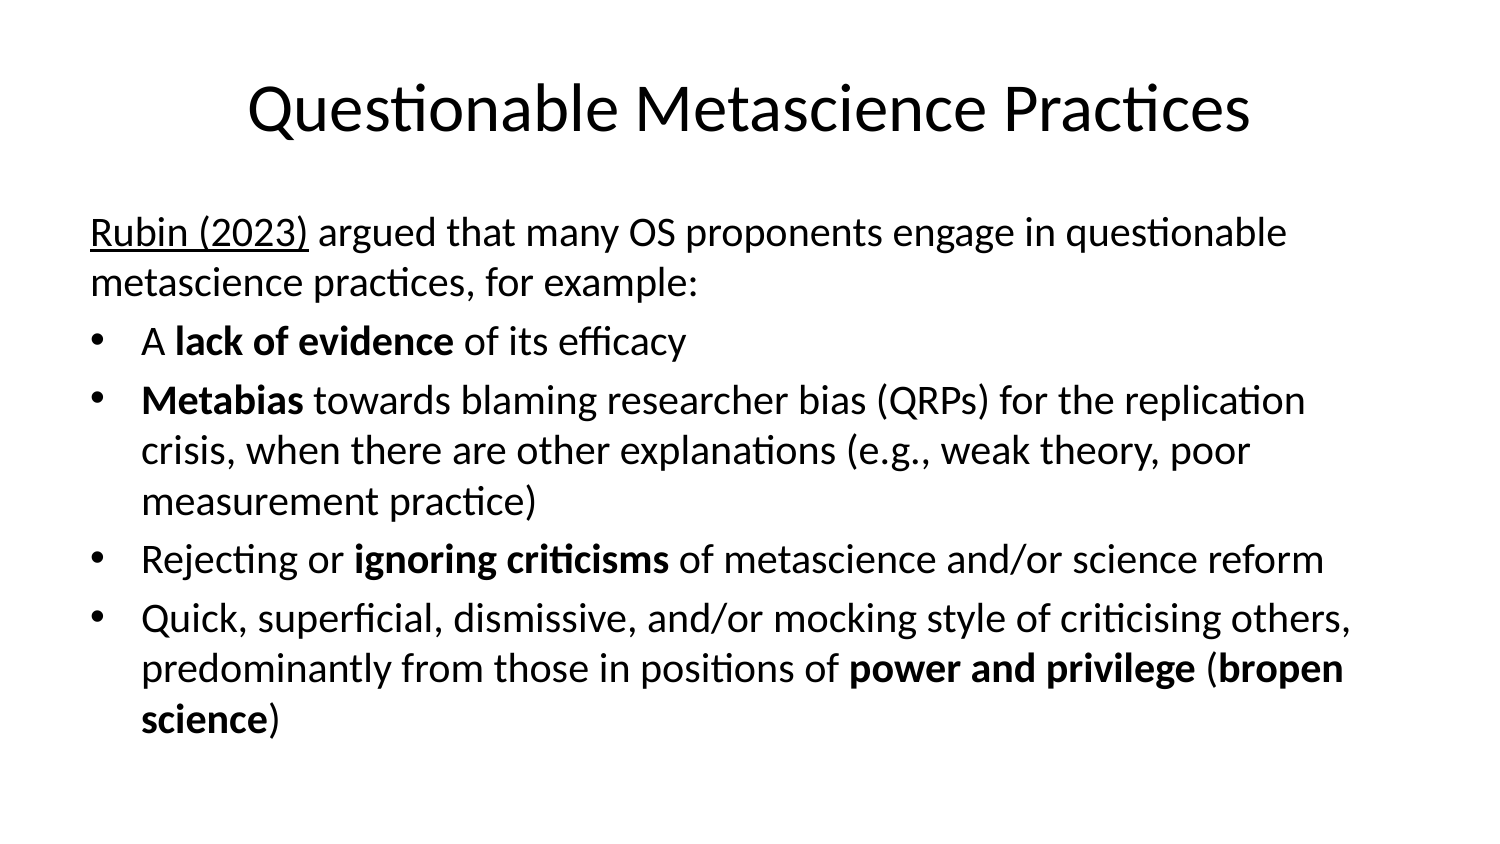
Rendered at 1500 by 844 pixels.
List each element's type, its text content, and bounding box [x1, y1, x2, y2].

title Questionable Metascience Practices [75, 33, 1425, 175]
list Rubin (2023) argued that many OS proponents engage in questionable metascience practices, for example: A lack of evidence of its efficacy Metabias towards blaming researcher bias (QRPs) for the replication crisis, when there are other explanations (e.g., weak theory, poor measurement practice) Rejecting or ignoring criticisms of metascience and/or science reform Quick, superficial, dismissive, and/or mocking style of criticising others, predominantly from those in positions of power and privilege (bropen science) [75, 196, 1425, 754]
